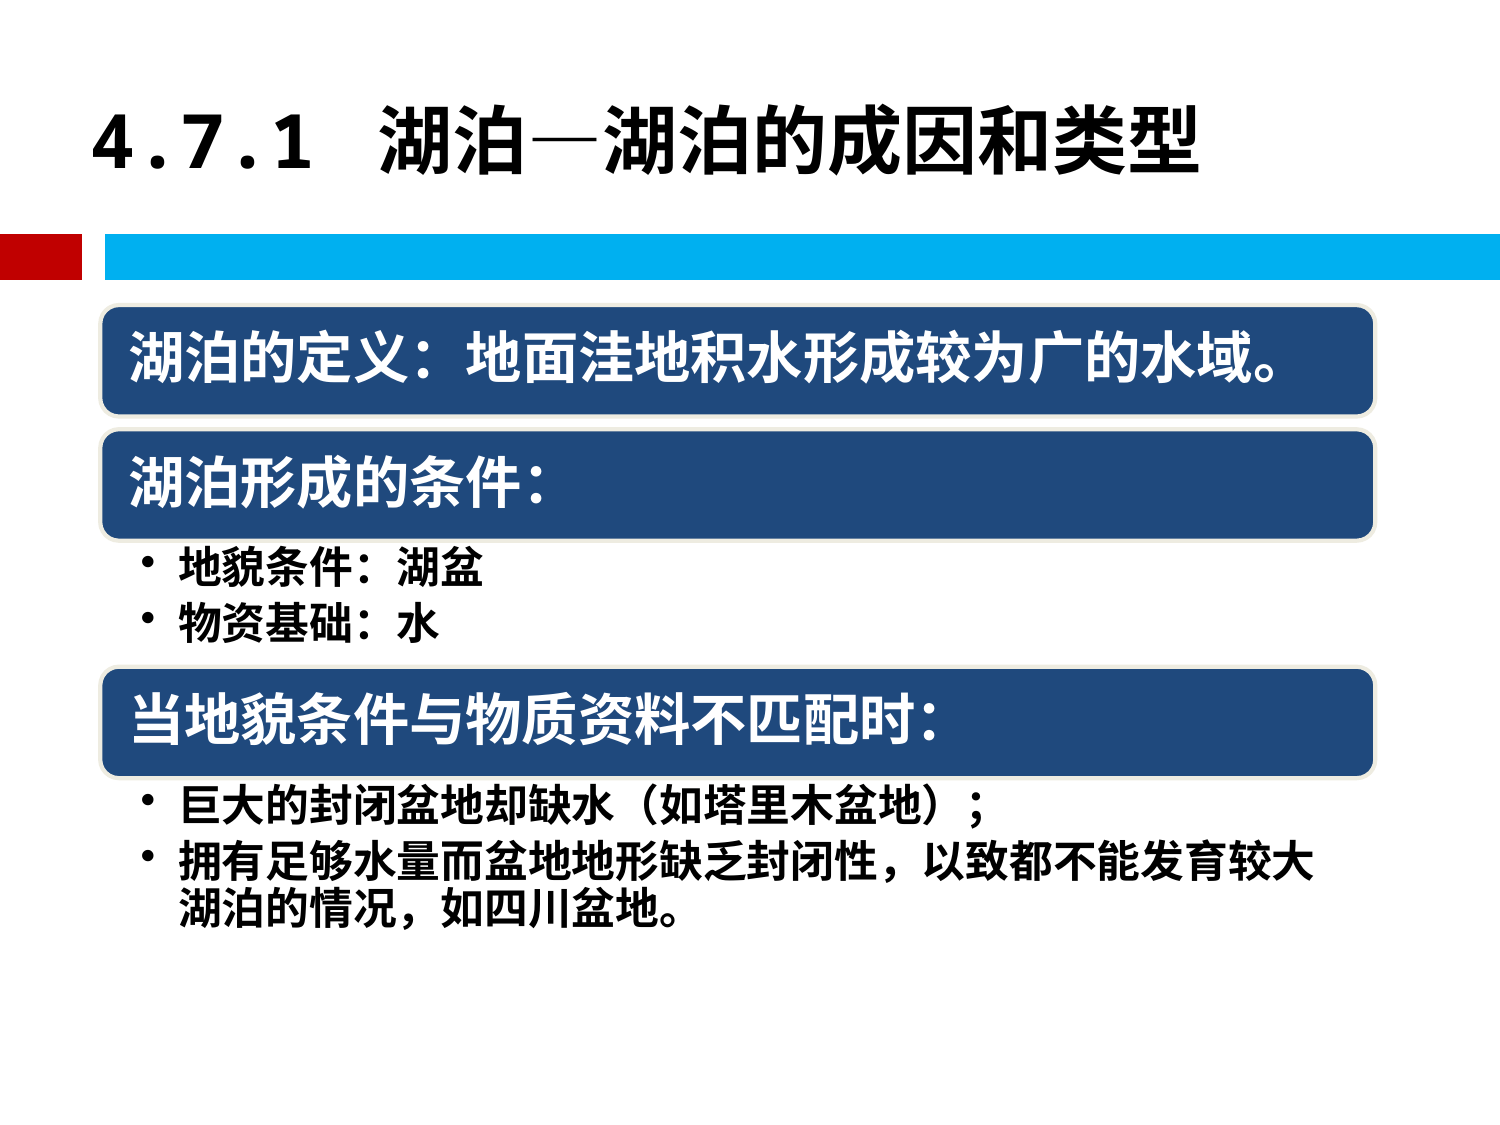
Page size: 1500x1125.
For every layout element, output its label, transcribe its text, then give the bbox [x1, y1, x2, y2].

title 4.7.1 湖泊—湖泊的成因和类型 [74, 44, 1426, 233]
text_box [100, 302, 1376, 960]
